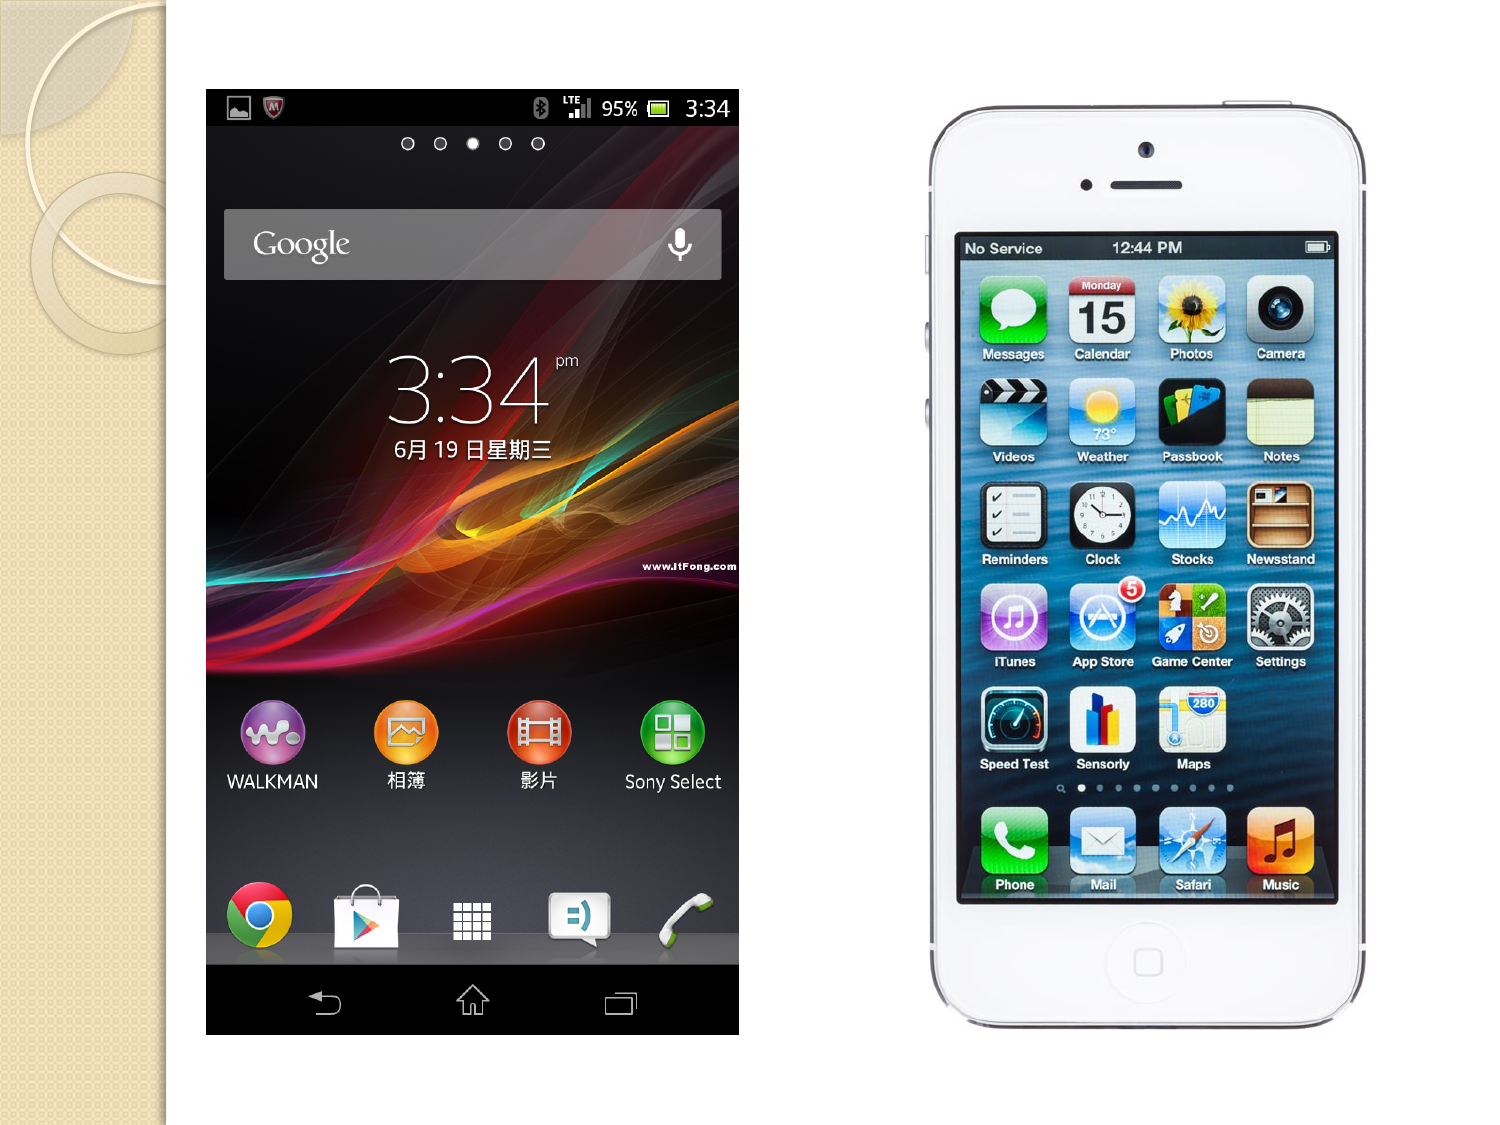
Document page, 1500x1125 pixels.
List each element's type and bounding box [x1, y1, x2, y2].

picture [206, 89, 1500, 1036]
